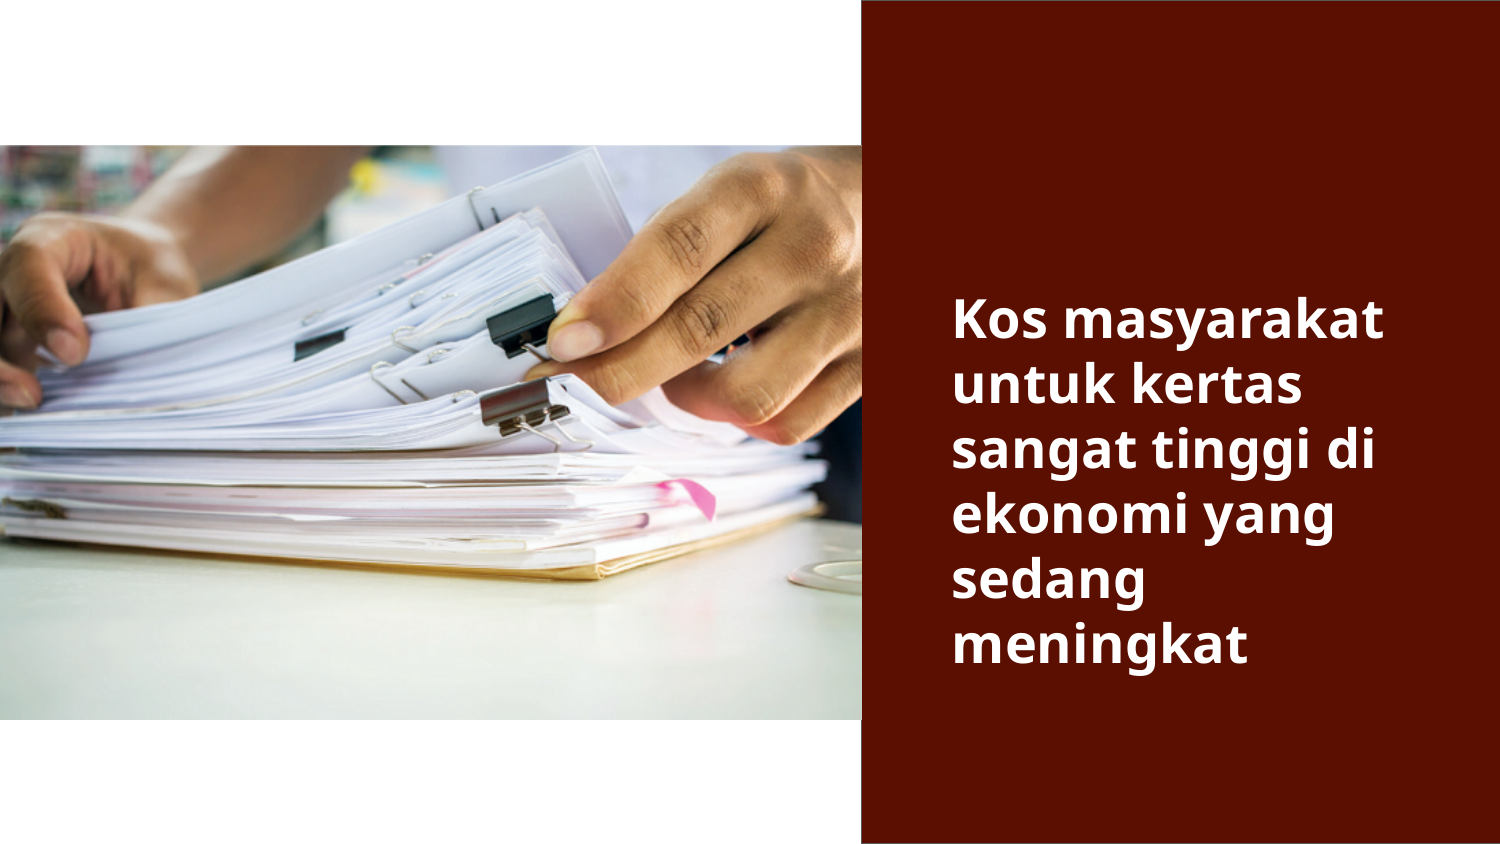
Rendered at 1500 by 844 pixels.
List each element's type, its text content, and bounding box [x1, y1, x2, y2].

text_box Kos masyarakat untuk kertas sangat tinggi di ekonomi yang sedang meningkat [936, 269, 1438, 530]
text_box [861, 0, 1500, 844]
picture [0, 145, 862, 720]
